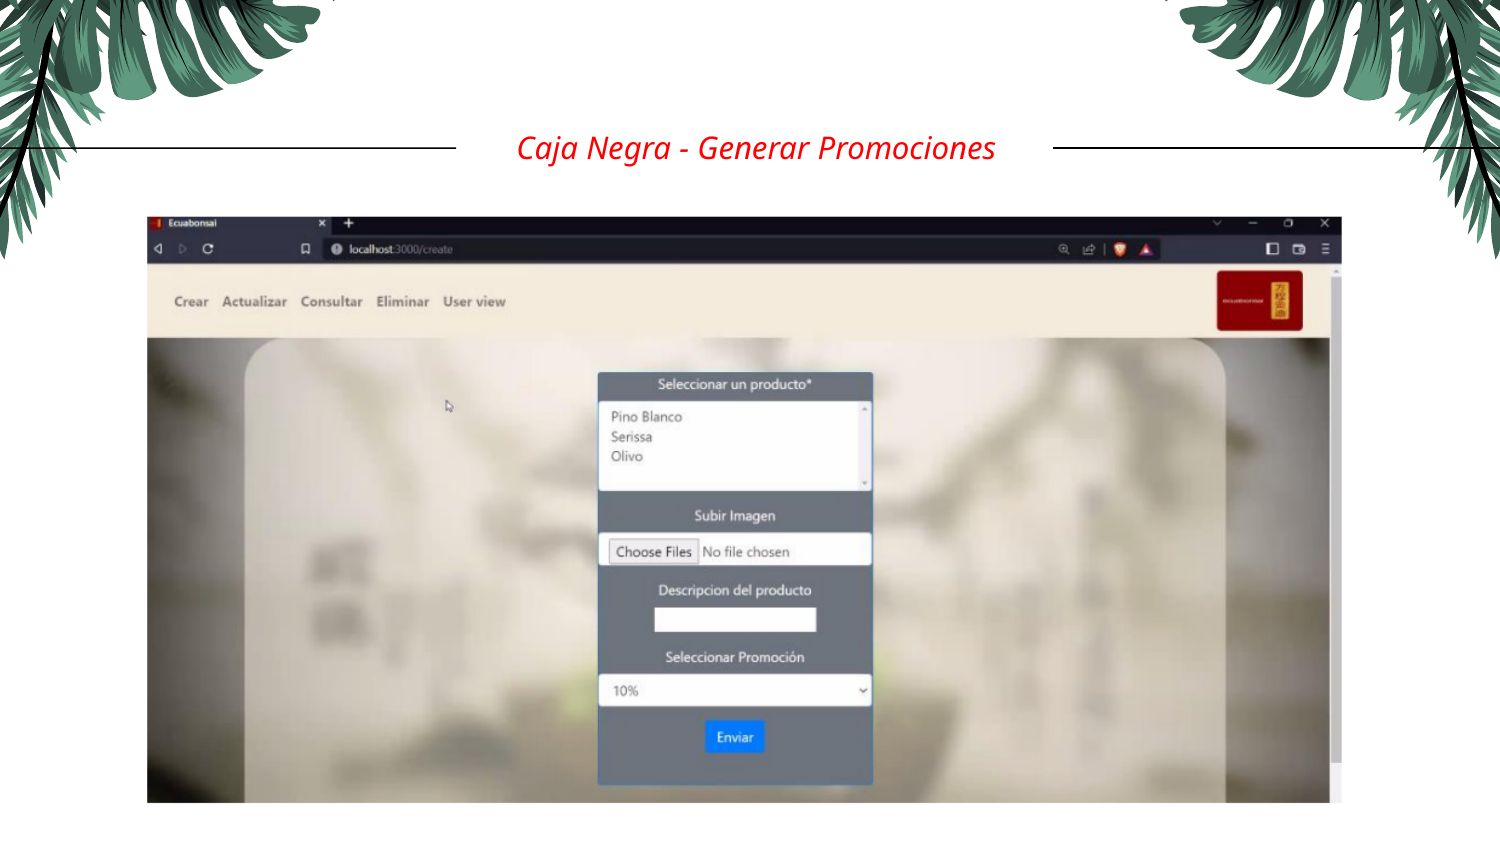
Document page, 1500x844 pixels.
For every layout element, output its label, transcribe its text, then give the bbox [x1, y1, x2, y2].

title Caja Negra - Generar Promociones [360, 112, 1153, 211]
picture [139, 212, 1361, 814]
